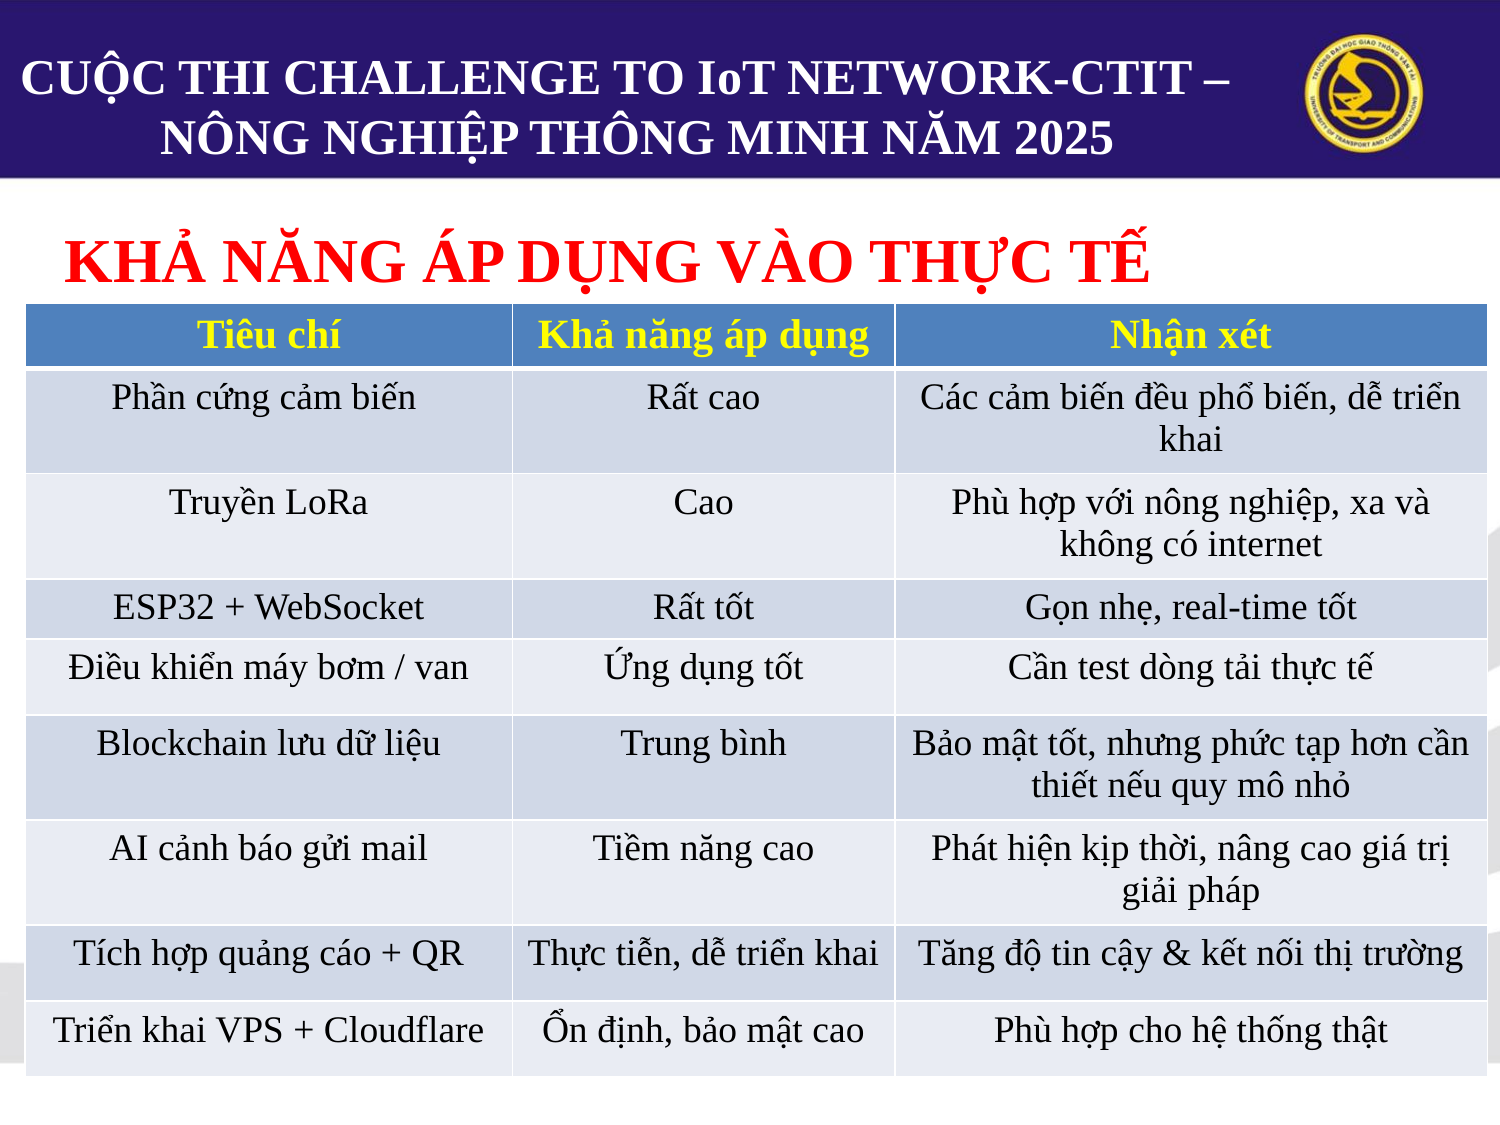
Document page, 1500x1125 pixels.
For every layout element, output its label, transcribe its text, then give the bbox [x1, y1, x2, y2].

text_box KHẢ NĂNG ÁP DỤNG VÀO THỰC TẾ [50, 212, 1350, 303]
table_cell Cao [513, 474, 894, 578]
table_cell ESP32 + WebSocket [26, 580, 512, 638]
table_cell Truyền LoRa [26, 474, 512, 578]
table_cell Tiềm năng cao [513, 821, 894, 924]
table_cell Trung bình [513, 716, 894, 819]
table_cell Triển khai VPS + Cloudflare [26, 1002, 512, 1076]
table_cell Ổn định, bảo mật cao [513, 1002, 894, 1076]
table_cell Tích hợp quảng cáo + QR [26, 926, 512, 1000]
table_cell Thực tiễn, dễ triển khai [513, 926, 894, 1000]
table_cell Rất cao [513, 371, 894, 473]
table_cell Phù hợp cho hệ thống thật [896, 1002, 1487, 1076]
table_cell Phát hiện kịp thời, nâng cao giá trị giải pháp [896, 821, 1487, 924]
table_cell Tăng độ tin cậy & kết nối thị trường [896, 926, 1487, 1000]
table_cell Blockchain lưu dữ liệu [26, 716, 512, 819]
table_cell AI cảnh báo gửi mail [26, 821, 512, 924]
table_header Tiêu chí [26, 304, 512, 366]
table_cell Phần cứng cảm biến [26, 371, 512, 473]
table_cell Cần test dòng tải thực tế [896, 640, 1487, 714]
table_cell Rất tốt [513, 580, 894, 638]
table_cell Các cảm biến đều phổ biến, dễ triển khai [896, 371, 1487, 473]
table_cell Điều khiển máy bơm / van [26, 640, 512, 714]
text_box CUỘC THI CHALLENGE TO IoT NETWORK-CTIT – NÔNG NGHIỆP THÔNG MINH NĂM 2025 [0, 37, 1288, 173]
table_cell Bảo mật tốt, nhưng phức tạp hơn cần thiết nếu quy mô nhỏ [896, 716, 1487, 819]
table_header Khả năng áp dụng [513, 304, 894, 366]
table_header Nhận xét [896, 304, 1487, 366]
table_cell Ứng dụng tốt [513, 640, 894, 714]
table_cell Gọn nhẹ, real-time tốt [896, 580, 1487, 638]
picture [0, 0, 1500, 1125]
table_cell Phù hợp với nông nghiệp, xa và không có internet [896, 474, 1487, 578]
